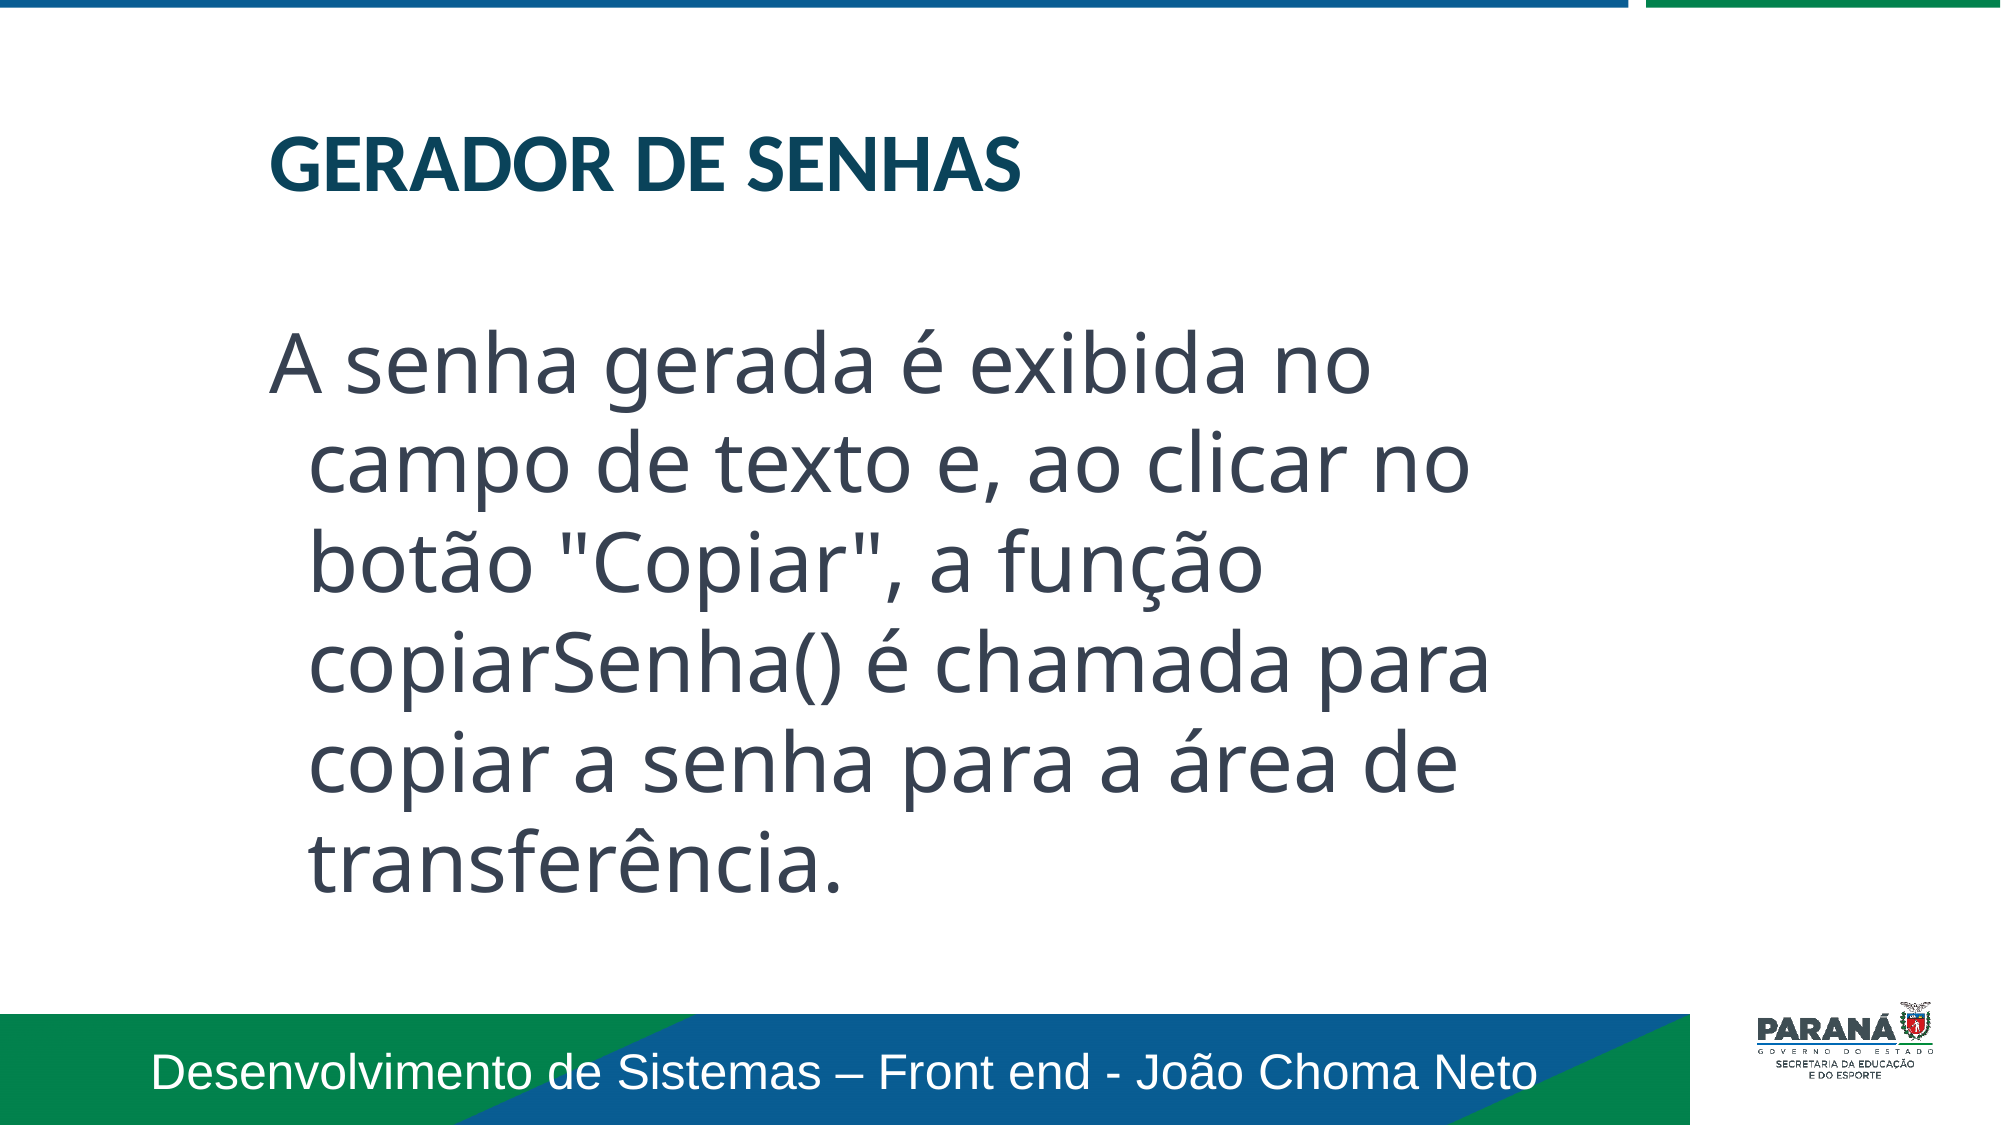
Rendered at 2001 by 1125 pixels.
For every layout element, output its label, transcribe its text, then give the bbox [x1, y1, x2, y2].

list GERADOR DE SENHAS [217, 111, 1637, 249]
picture [1757, 1002, 1933, 1081]
picture [0, 1014, 1690, 1125]
list A senha gerada é exibida no campo de texto e, ao clicar no botão "Copiar", a função copiarSenha() é chamada para copiar a senha para a área de transferência. [217, 302, 1677, 921]
